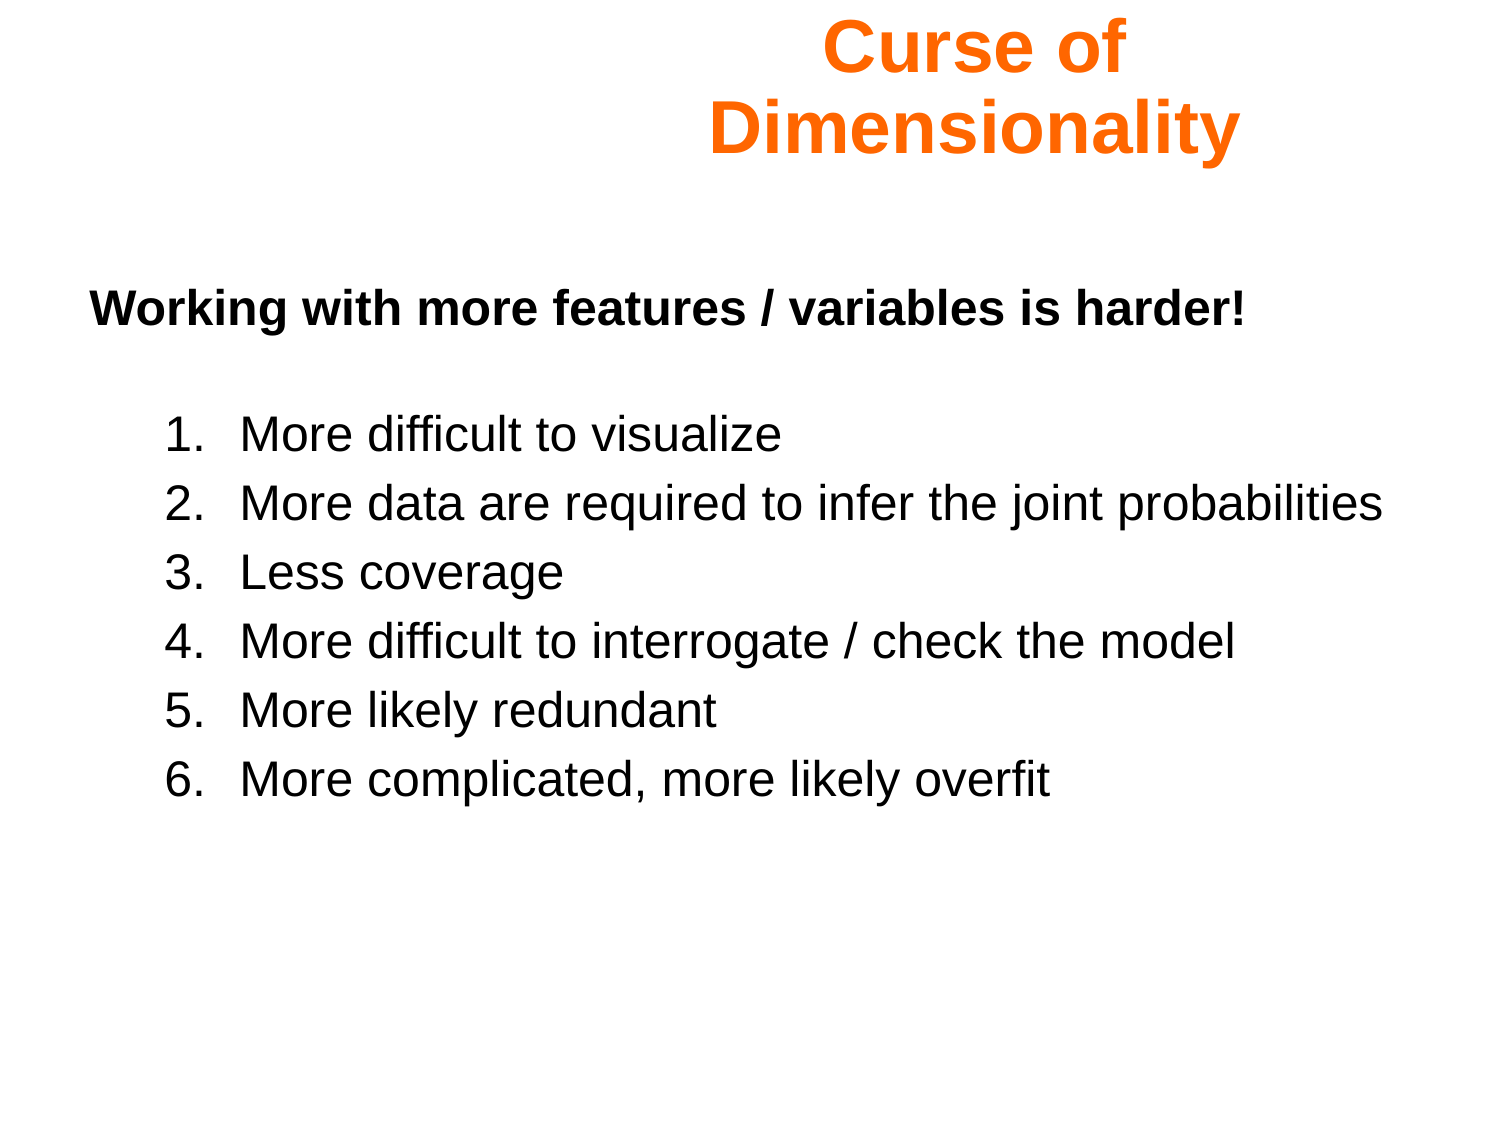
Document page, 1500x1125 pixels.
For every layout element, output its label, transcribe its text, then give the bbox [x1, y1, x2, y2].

text_box Working with more features / variables is harder! More difficult to visualize More data are required to infer the joint probabilities Less coverage More difficult to interrogate / check the model More likely redundant More complicated, more likely overfit [74, 274, 1413, 950]
title Curse of Dimensionality [537, 0, 1413, 188]
